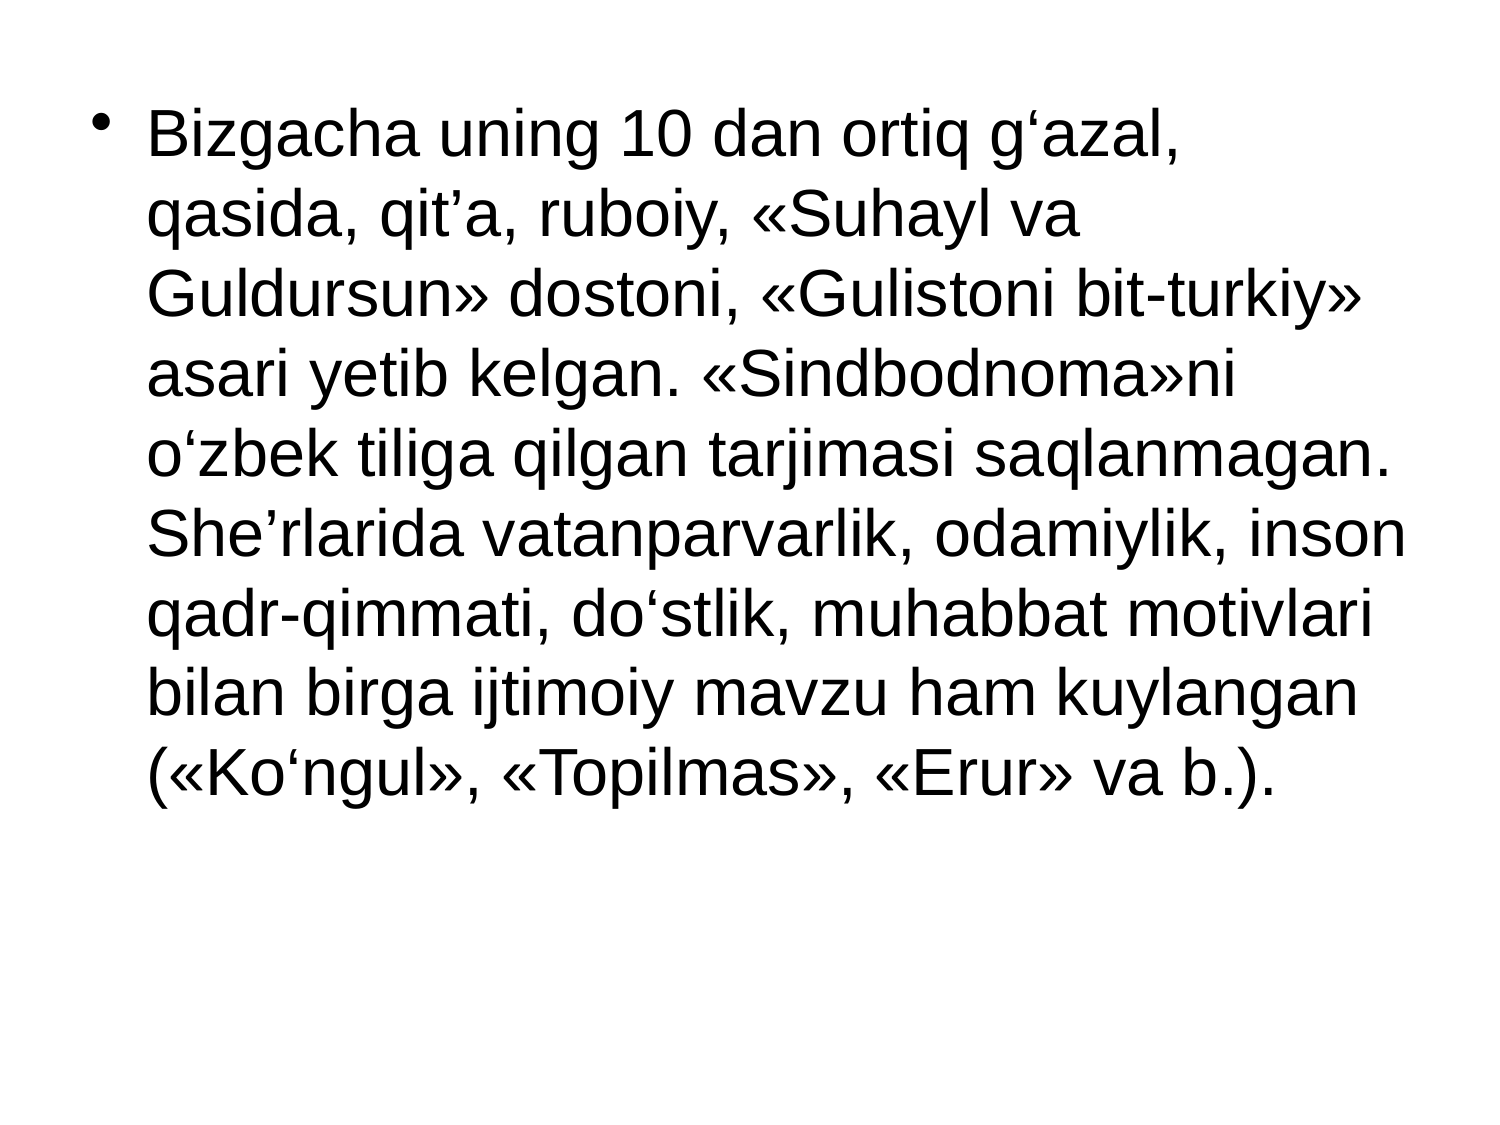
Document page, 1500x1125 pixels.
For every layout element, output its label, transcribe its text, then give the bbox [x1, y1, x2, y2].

list Bizgacha uning 10 dan ortiq g‘azal, qasida, qit’a, ruboiy, «Suhayl va Guldursun» dostoni, «Gulistoni bit-turkiy» asari yetib kelgan. «Sindbodnoma»ni o‘zbek tiliga qilgan tarjimasi saqlanmagan. She’rlarida vatanparvarlik, odamiylik, inson qadr-qimmati, do‘stlik, muhabbat motivlari bilan birga ijtimoiy mavzu ham kuylangan («Ko‘ngul», «Topilmas», «Erur» va b.). [75, 82, 1425, 1102]
